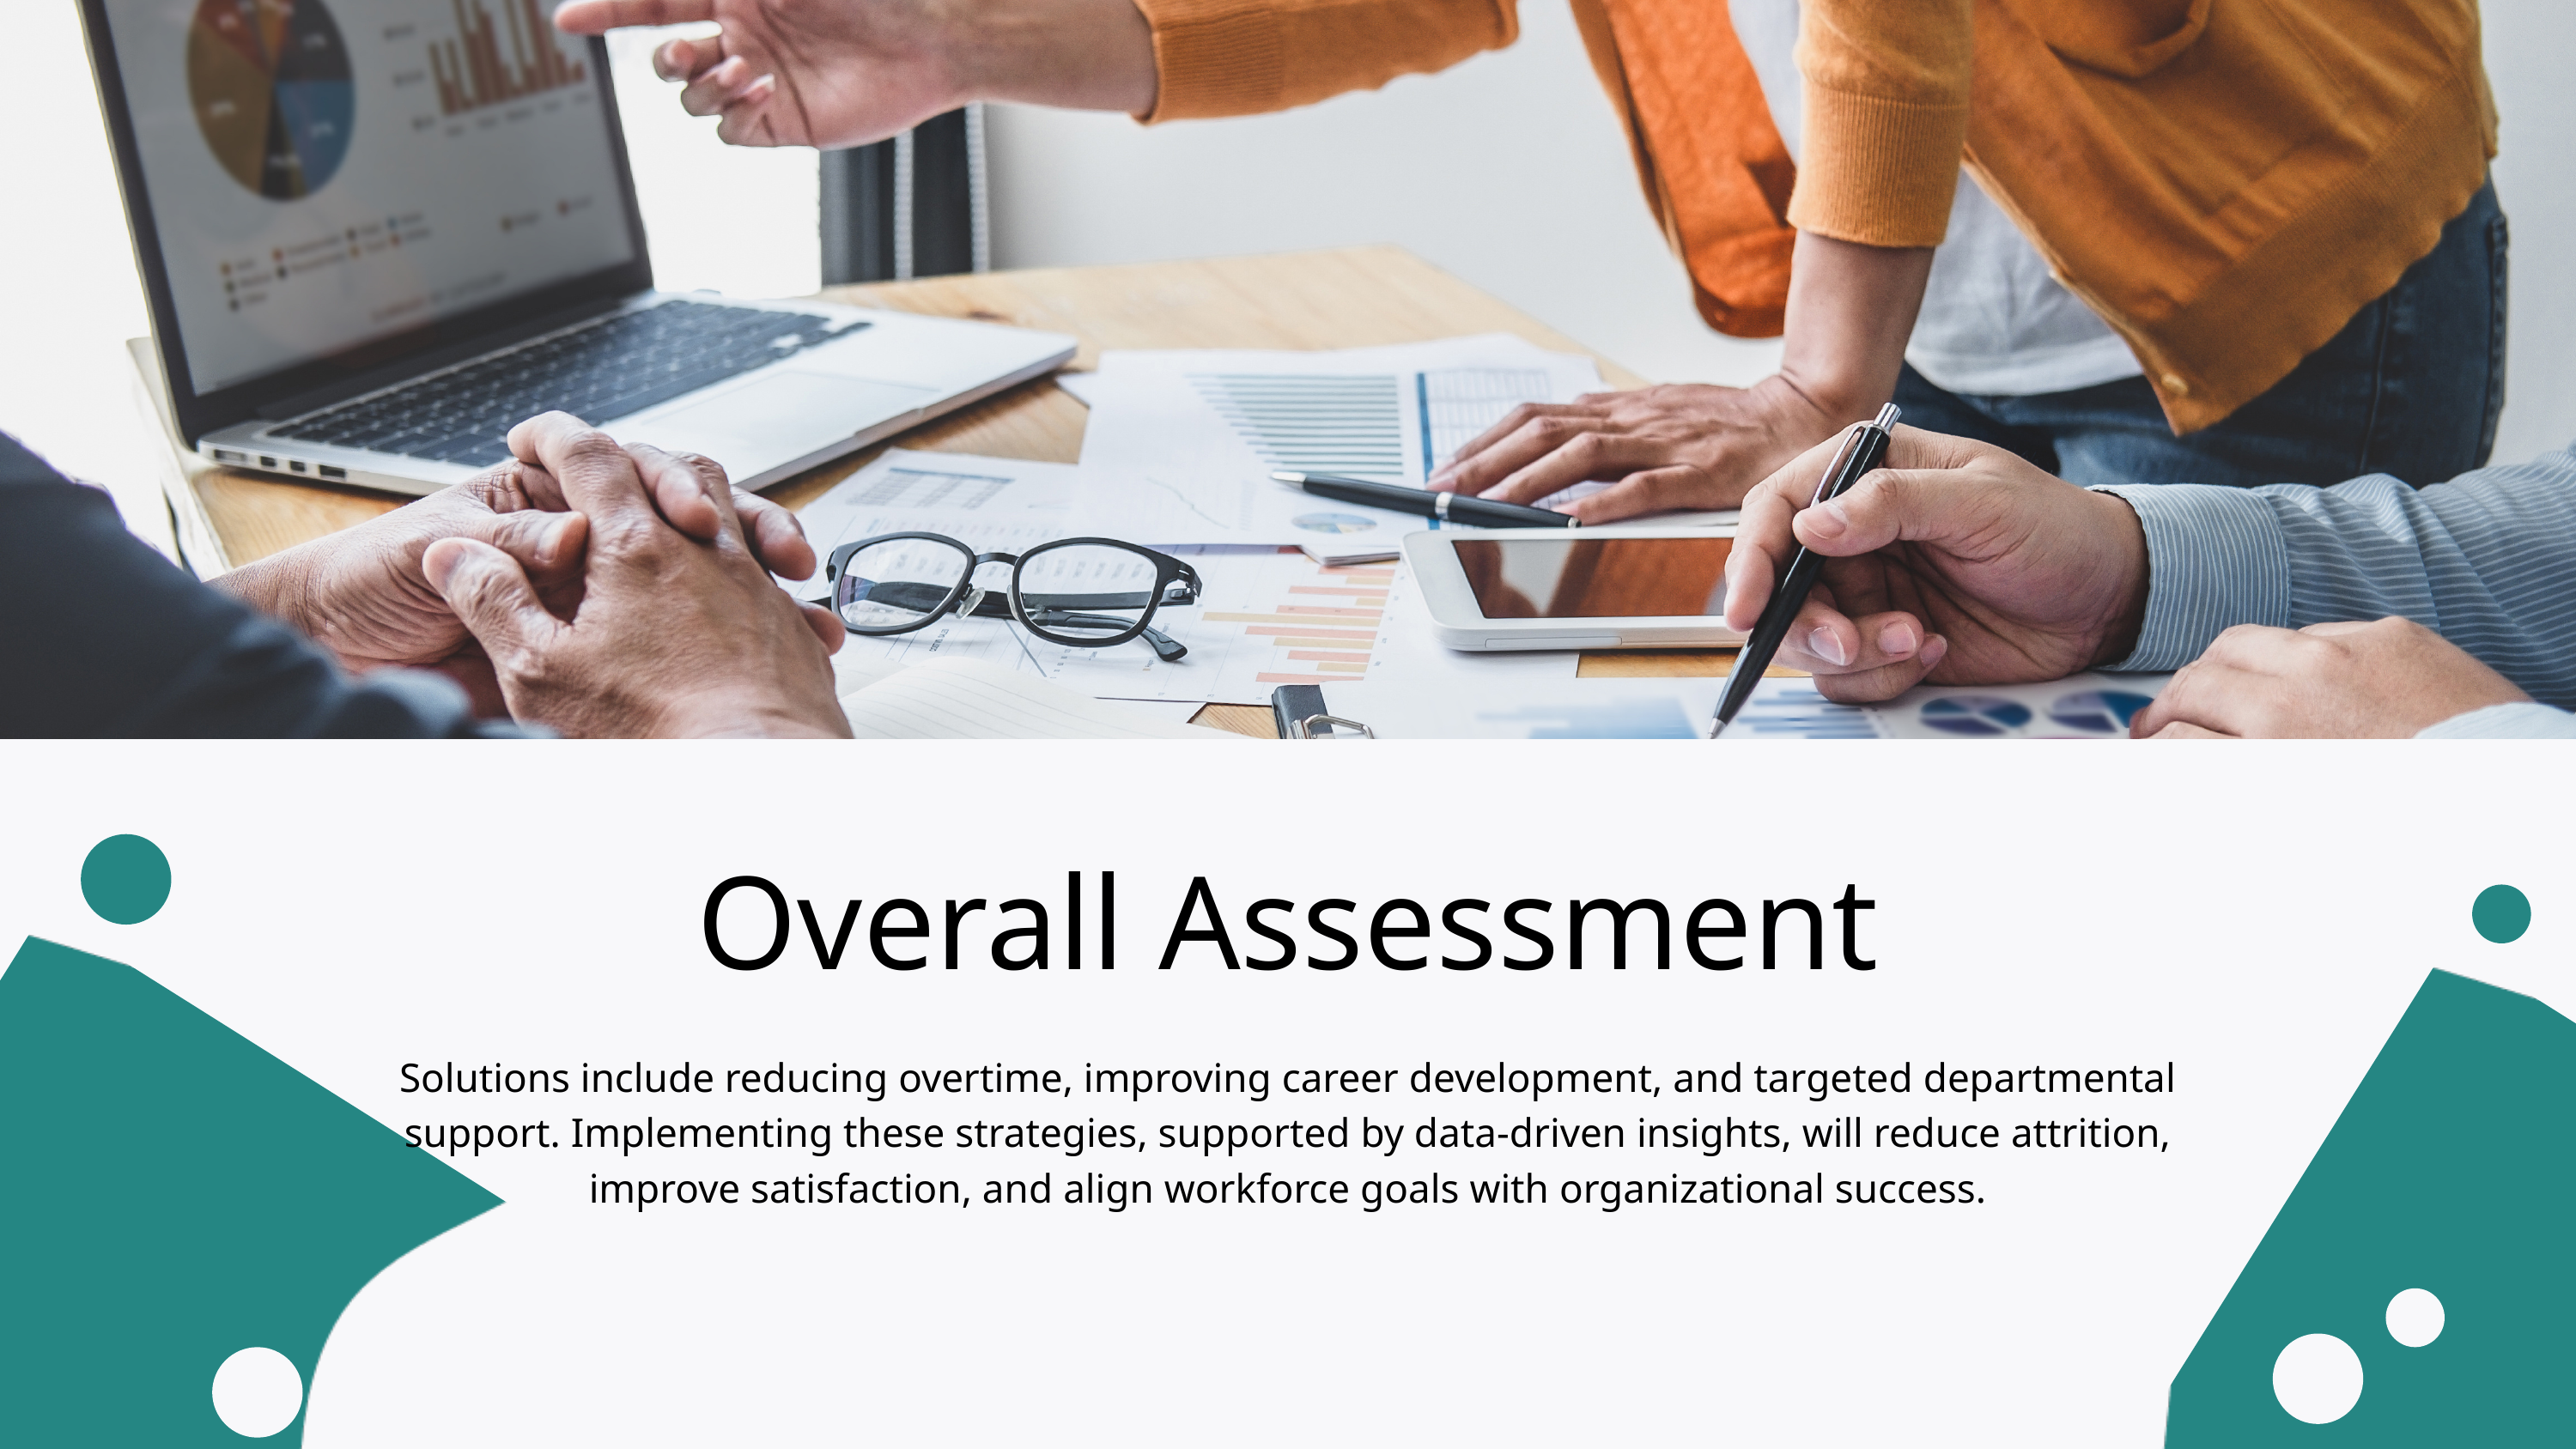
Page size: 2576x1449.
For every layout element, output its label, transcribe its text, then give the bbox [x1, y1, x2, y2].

text_box Overall Assessment [357, 815, 2219, 996]
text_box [2471, 884, 2531, 944]
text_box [2272, 1333, 2364, 1425]
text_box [0, 0, 2576, 739]
text_box [2130, 943, 2576, 1449]
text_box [80, 834, 172, 925]
text_box Solutions include reducing overtime, improving career development, and targeted departmental support. Implementing these strategies, supported by data-driven insights, will reduce attrition, improve satisfaction, and align workforce goals with organizational success. [357, 1045, 2219, 1211]
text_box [2385, 1288, 2445, 1348]
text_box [211, 1347, 303, 1438]
text_box [0, 911, 620, 1449]
